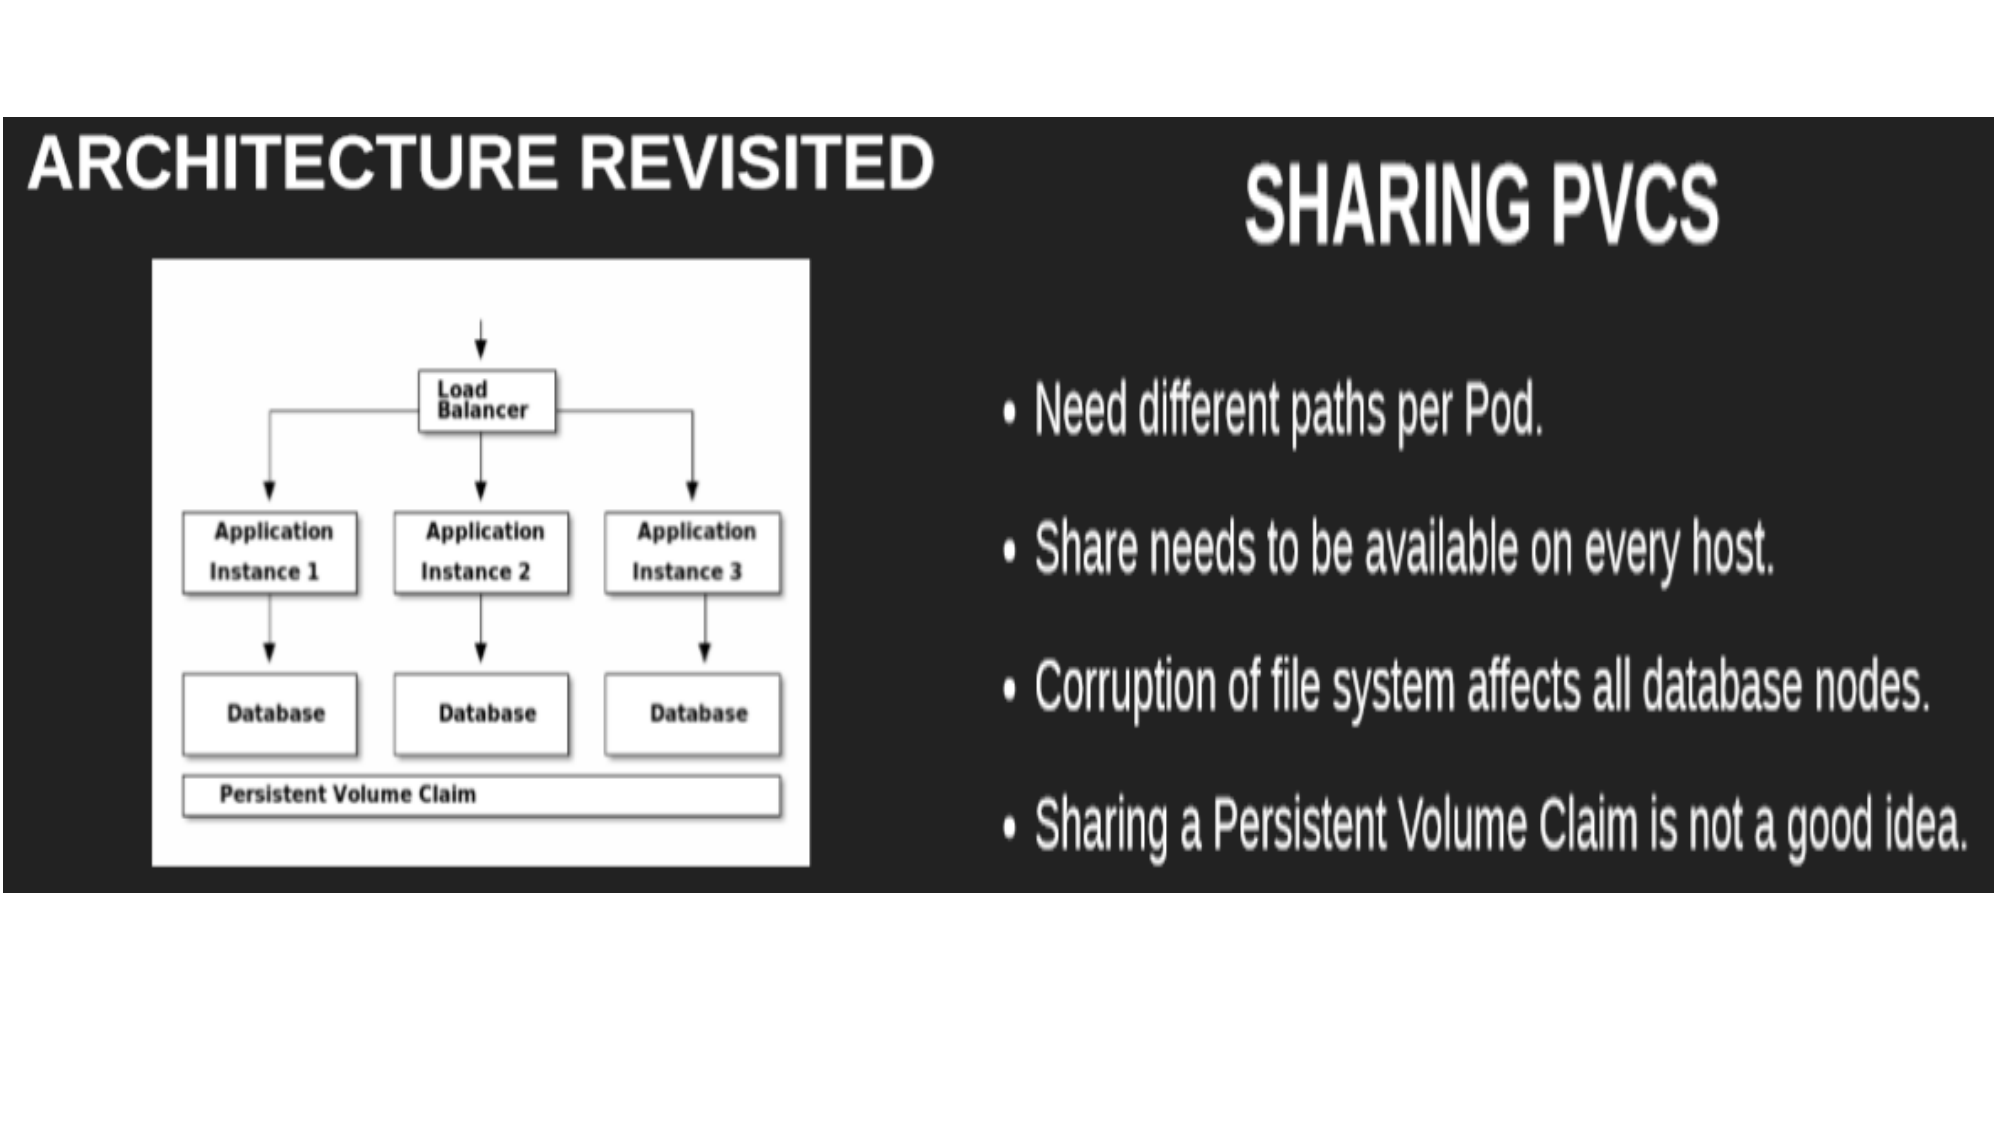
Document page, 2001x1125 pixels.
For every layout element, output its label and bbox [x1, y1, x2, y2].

list [952, 117, 1994, 893]
picture [3, 117, 952, 893]
